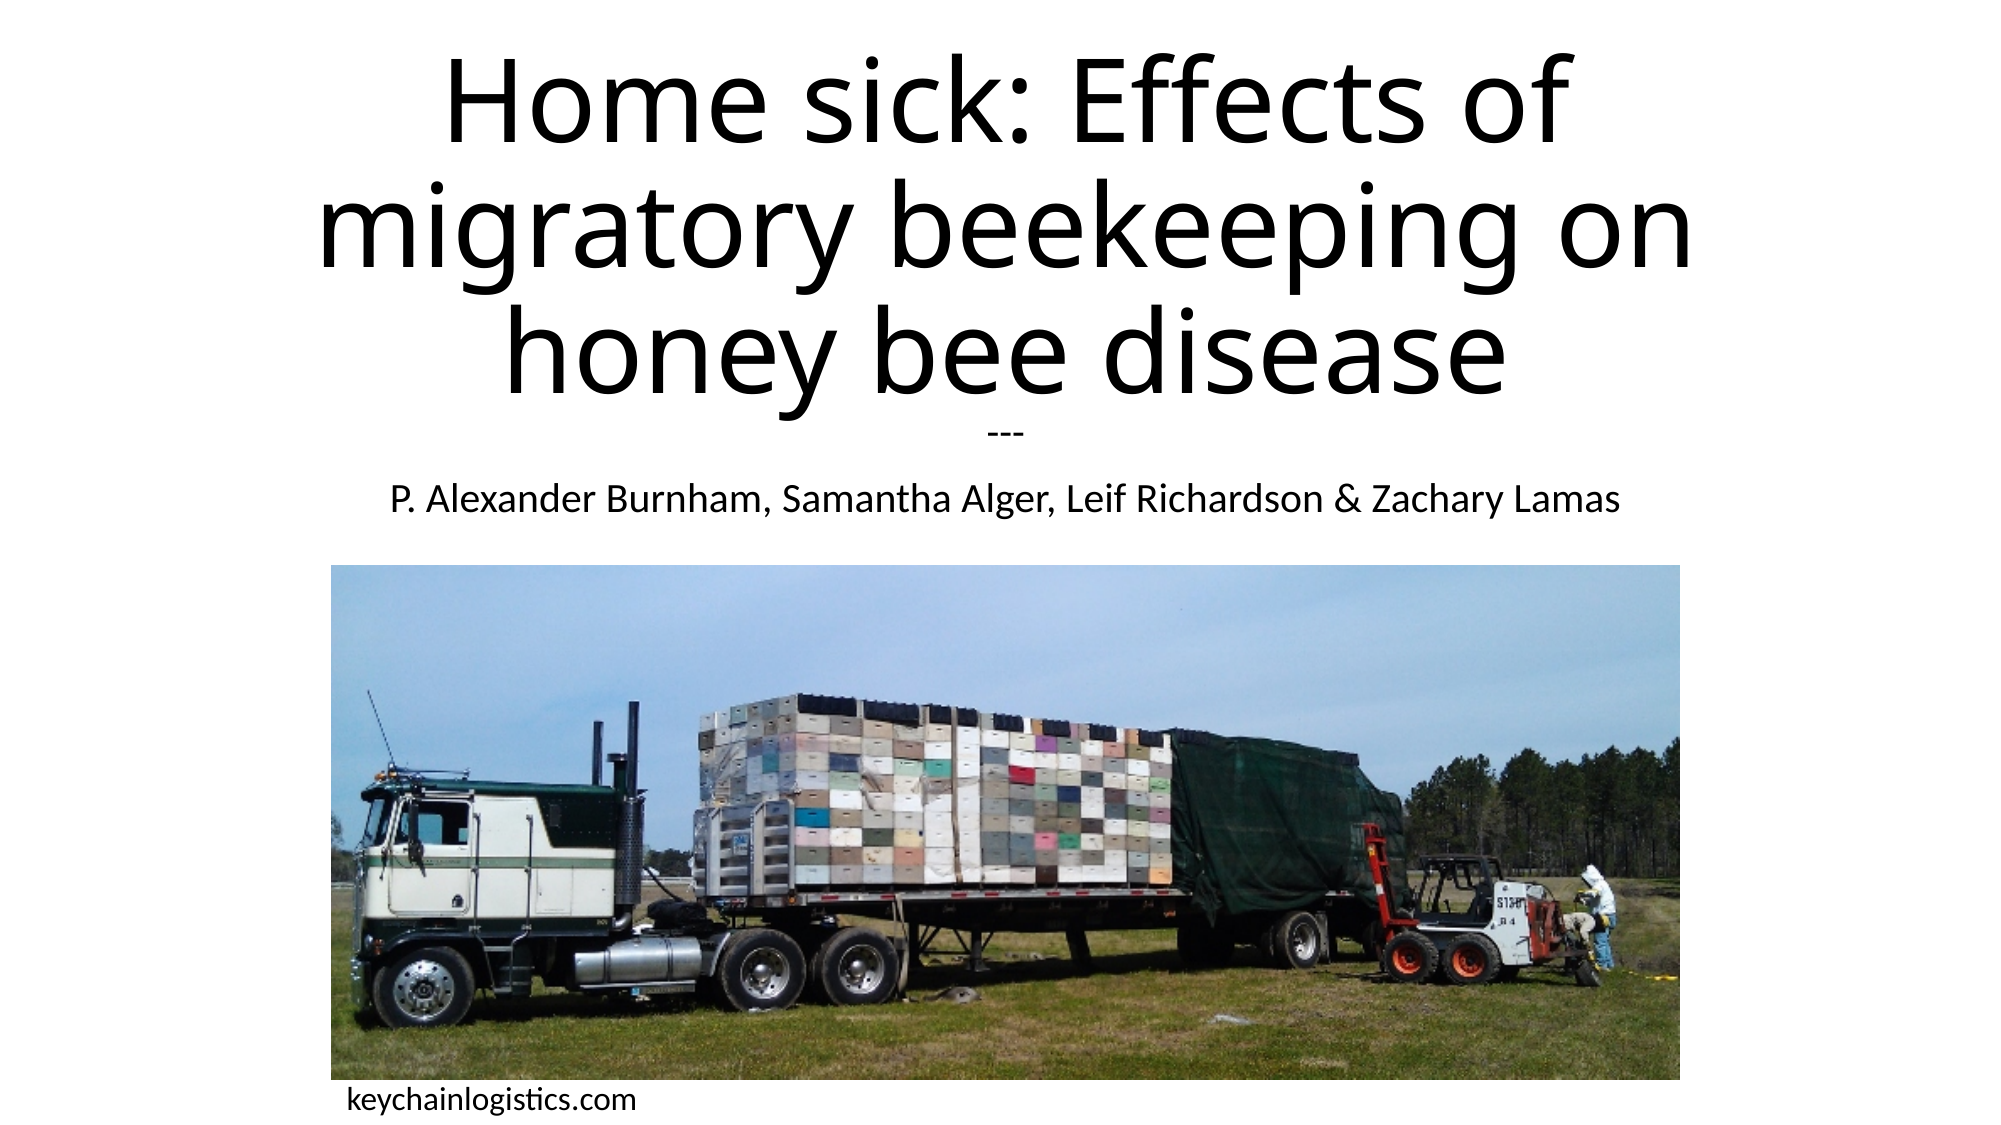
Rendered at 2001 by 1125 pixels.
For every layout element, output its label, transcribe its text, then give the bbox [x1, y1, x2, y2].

text_box keychainlogistics.com [331, 1080, 839, 1125]
title Home sick: Effects of migratory beekeeping on honey bee disease [255, 34, 1756, 402]
picture [331, 565, 1680, 1080]
subtitle --- P. Alexander Burnham, Samantha Alger, Leif Richardson & Zachary Lamas [151, 402, 1860, 585]
